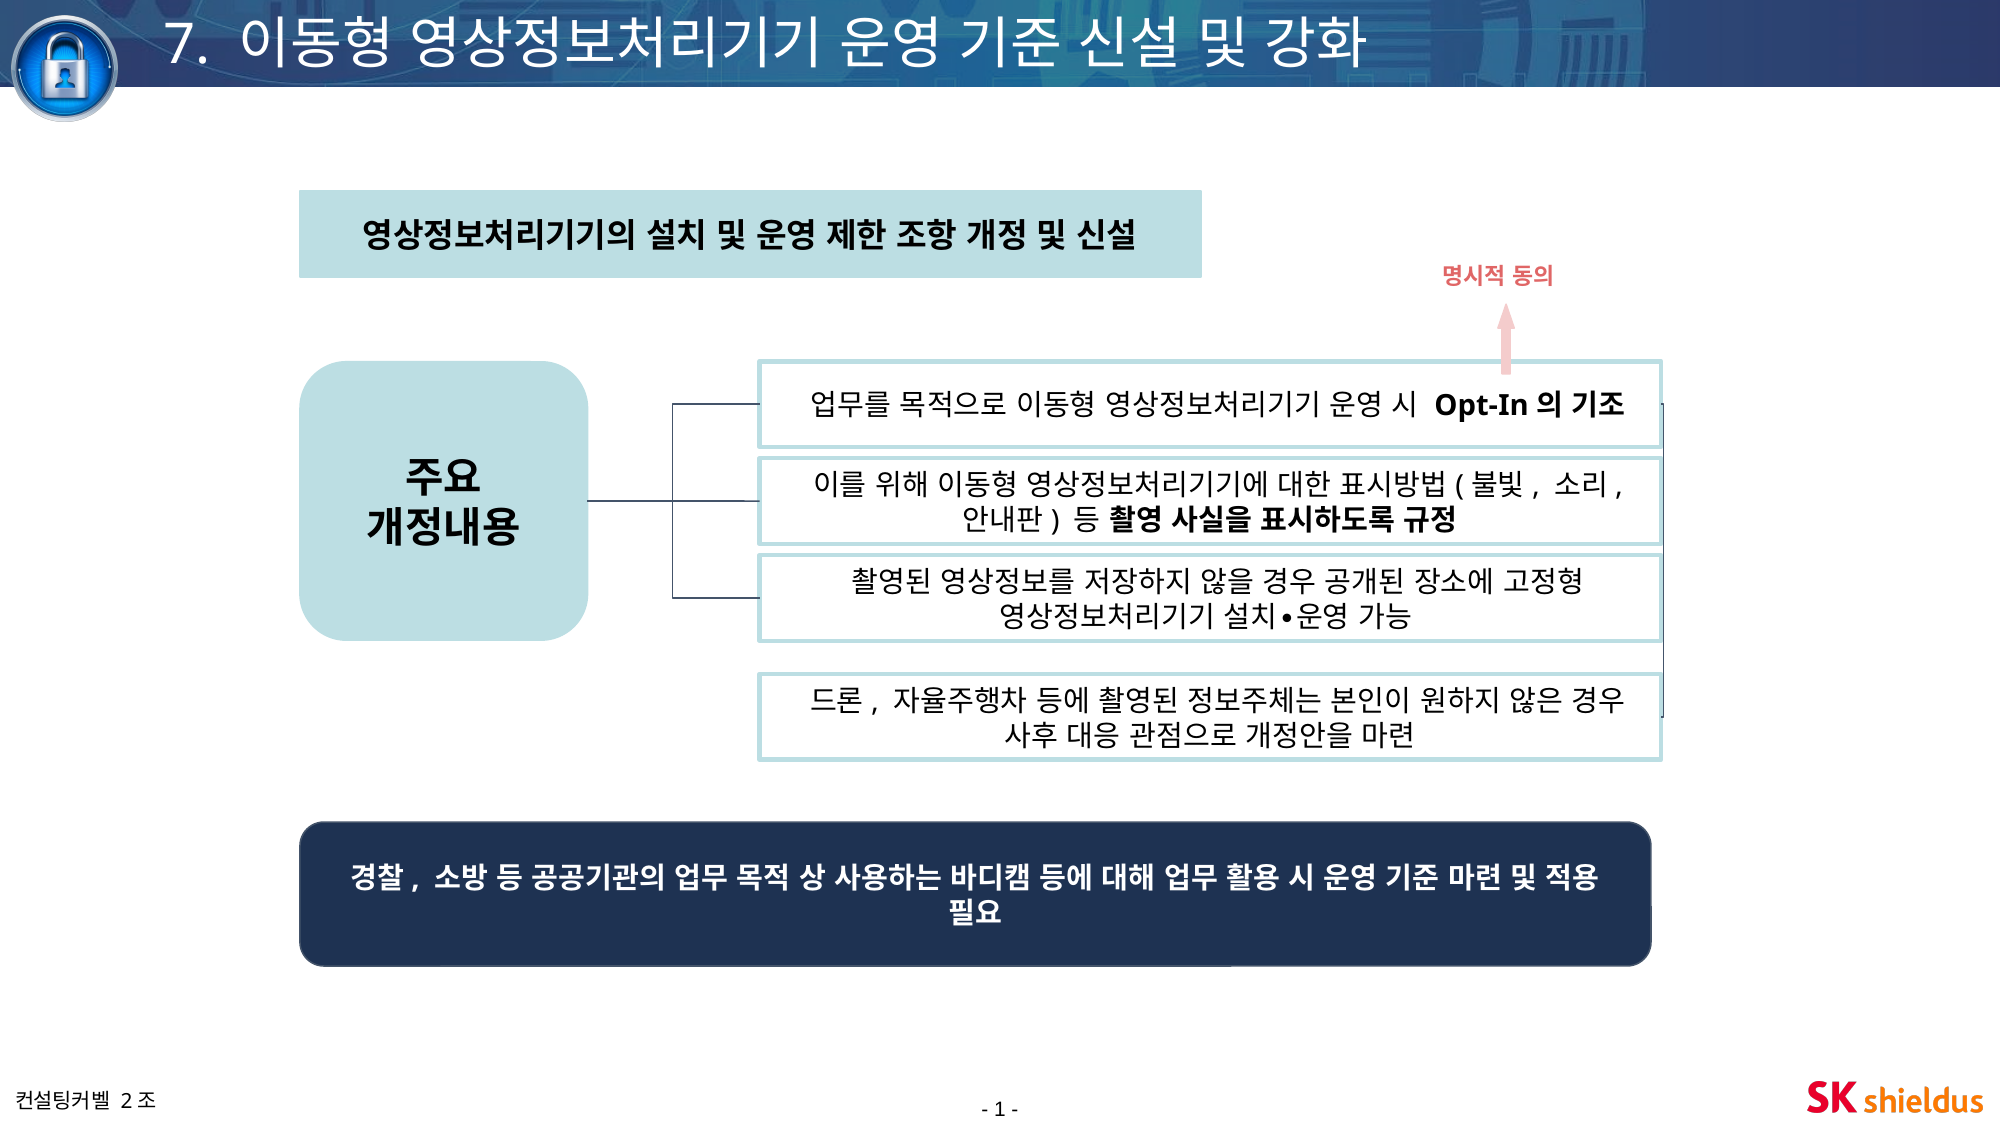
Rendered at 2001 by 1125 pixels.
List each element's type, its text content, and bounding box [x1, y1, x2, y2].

text_box [1060, 641, 1411, 673]
text_box 영상정보처리기기의 설치 및 운영 제한 조항 개정 및 신설 [300, 191, 1202, 277]
text_box [1060, 447, 1411, 458]
picture [11, 15, 118, 122]
text_box 7. 이동형 영상정보처리기기 운영 기준 신설 및 강화 [148, 0, 1884, 86]
text_box [1497, 304, 1515, 374]
text_box [1060, 544, 1411, 555]
text_box [1060, 760, 1411, 822]
text_box 드론, 자율주행차 등에 촬영된 정보주체는 본인이 원하지 않은 경우 사후 대응 관점으로 개정안을 마련 [759, 673, 1661, 760]
text_box 주요 개정내용 [299, 361, 588, 641]
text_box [587, 500, 760, 599]
slide_number - 1 - [939, 1088, 1060, 1125]
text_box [587, 403, 760, 500]
text_box 명시적 동의 [1427, 246, 1630, 277]
text_box 촬영된 영상정보를 저장하지 않을 경우 공개된 장소에 고정형 영상정보처리기기 설치∙운영 가능 [759, 555, 1656, 641]
text_box 이를 위해 이동형 영상정보처리기기에 대한 표시방법(불빛, 소리, 안내판) 등 촬영 사실을 표시하도록 규정 [764, 458, 1656, 544]
picture [1807, 1081, 1983, 1113]
text_box [1060, 289, 1411, 361]
text_box 경찰, 소방 등 공공기관의 업무 목적 상 사용하는 바디캠 등에 대해 업무 활용 시 운영 기준 마련 및 적용 필요 [299, 822, 1652, 967]
text_box 업무를 목적으로 이동형 영상정보처리기기 운영 시 Opt-In의 기조 [759, 361, 1661, 447]
